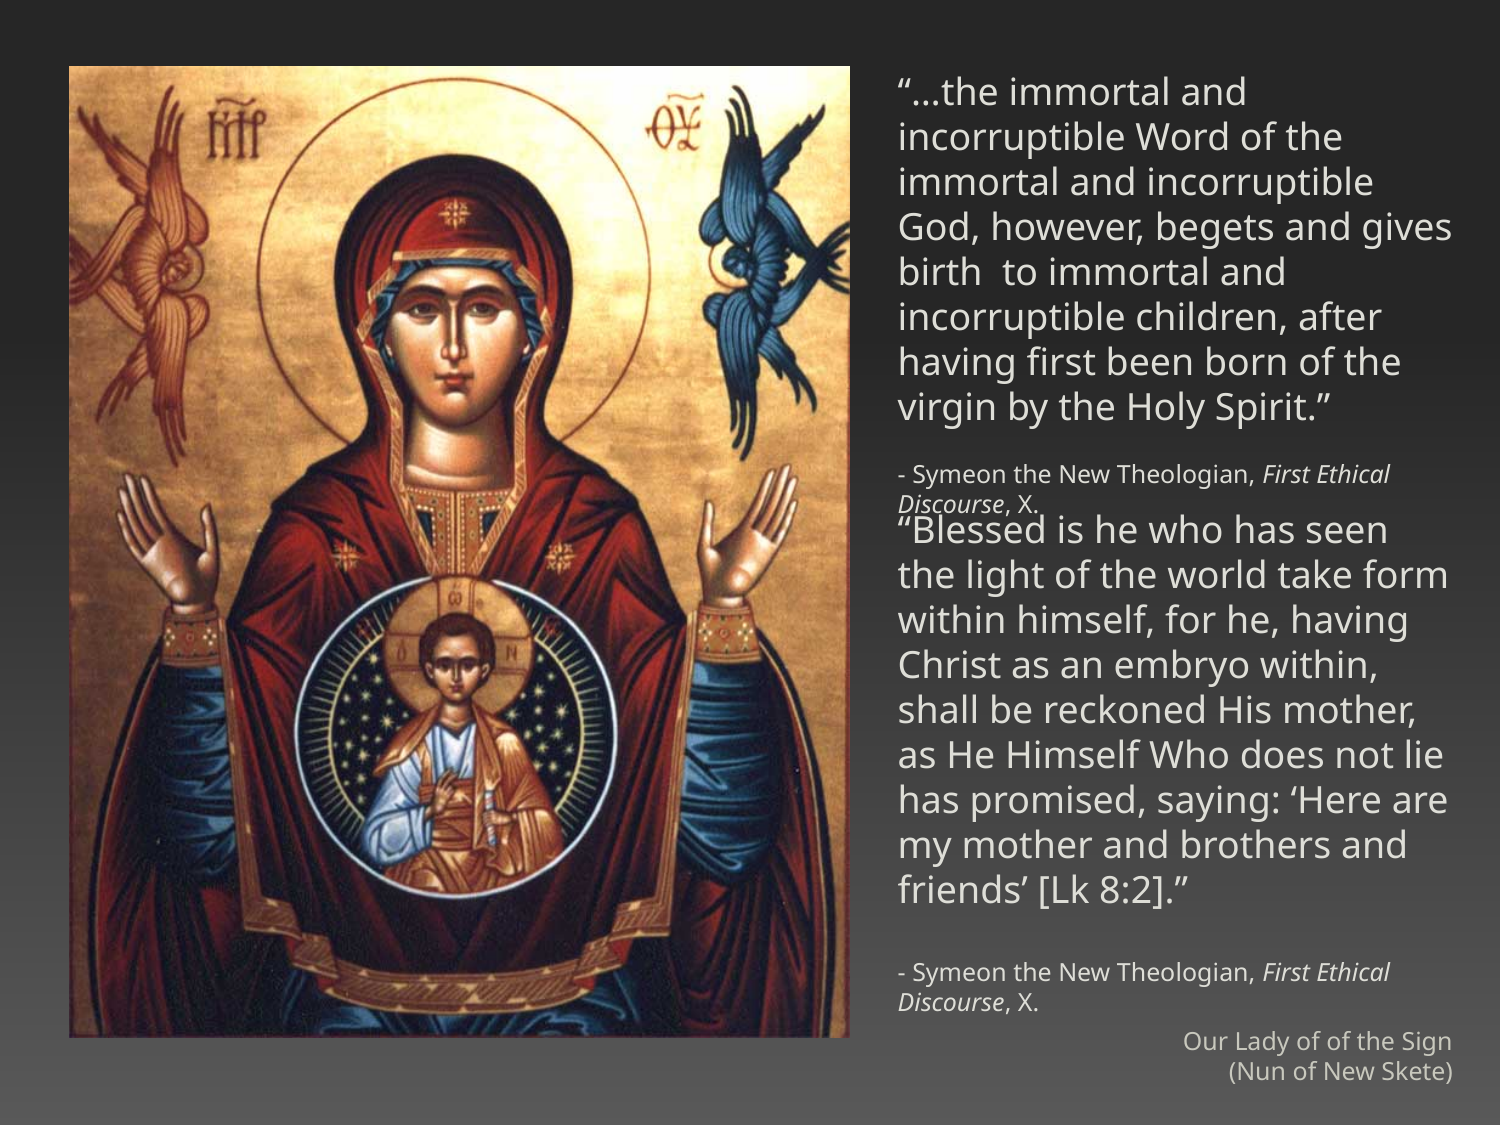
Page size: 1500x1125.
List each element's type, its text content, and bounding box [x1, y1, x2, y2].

text_box “…the immortal and incorruptible Word of the immortal and incorruptible God, however, begets and gives birth to immortal and incorruptible children, after having first been born of the virgin by the Holy Spirit.” - Symeon the New Theologian, First Ethical Discourse, X. [882, 60, 1469, 498]
text_box “Blessed is he who has seen the light of the world take form within himself, for he, having Christ as an embryo within, shall be reckoned His mother, as He Himself Who does not lie has promised, saying: ‘Here are my mother and brothers and friends’ [Lk 8:2].” - Symeon the New Theologian, First Ethical Discourse, X. [882, 498, 1469, 1024]
title Our Lady of of the Sign (Nun of New Skete) [1079, 1024, 1469, 1111]
picture [68, 66, 851, 1039]
